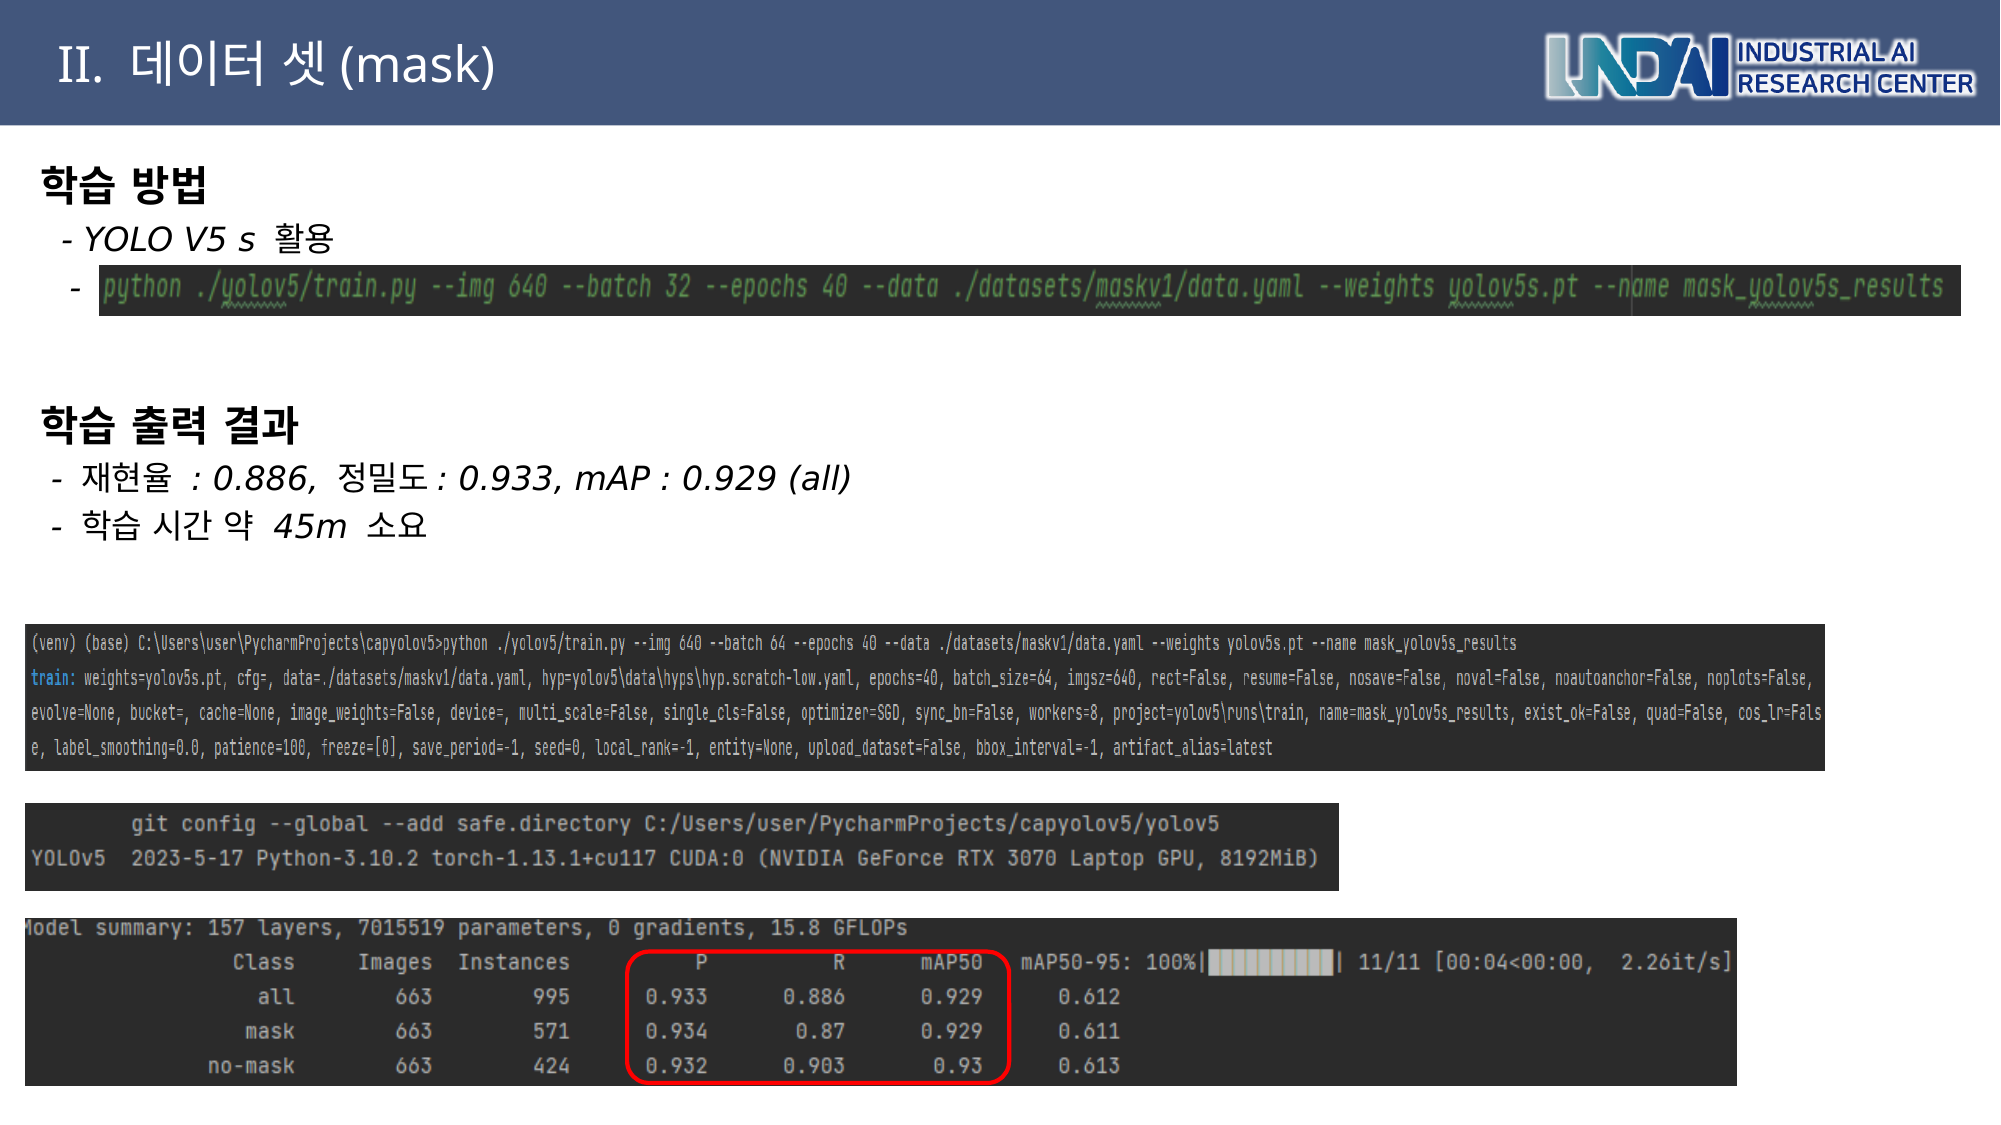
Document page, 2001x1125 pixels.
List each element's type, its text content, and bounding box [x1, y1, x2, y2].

picture [98, 265, 1961, 316]
text_box II. 데이터 셋(mask) [40, 18, 1296, 107]
picture [25, 917, 1737, 1086]
picture [25, 624, 1825, 771]
text_box 학습 방법 - YOLO V5 s 활용 - 학습 출력 결과 - 재현율 : 0.886, 정밀도: 0.933, mAP : 0.929 (all) - 학습 시간 약 45m 소요 [25, 154, 1917, 553]
picture [1537, 22, 1984, 106]
picture [25, 802, 1339, 891]
text_box [0, 0, 2000, 127]
